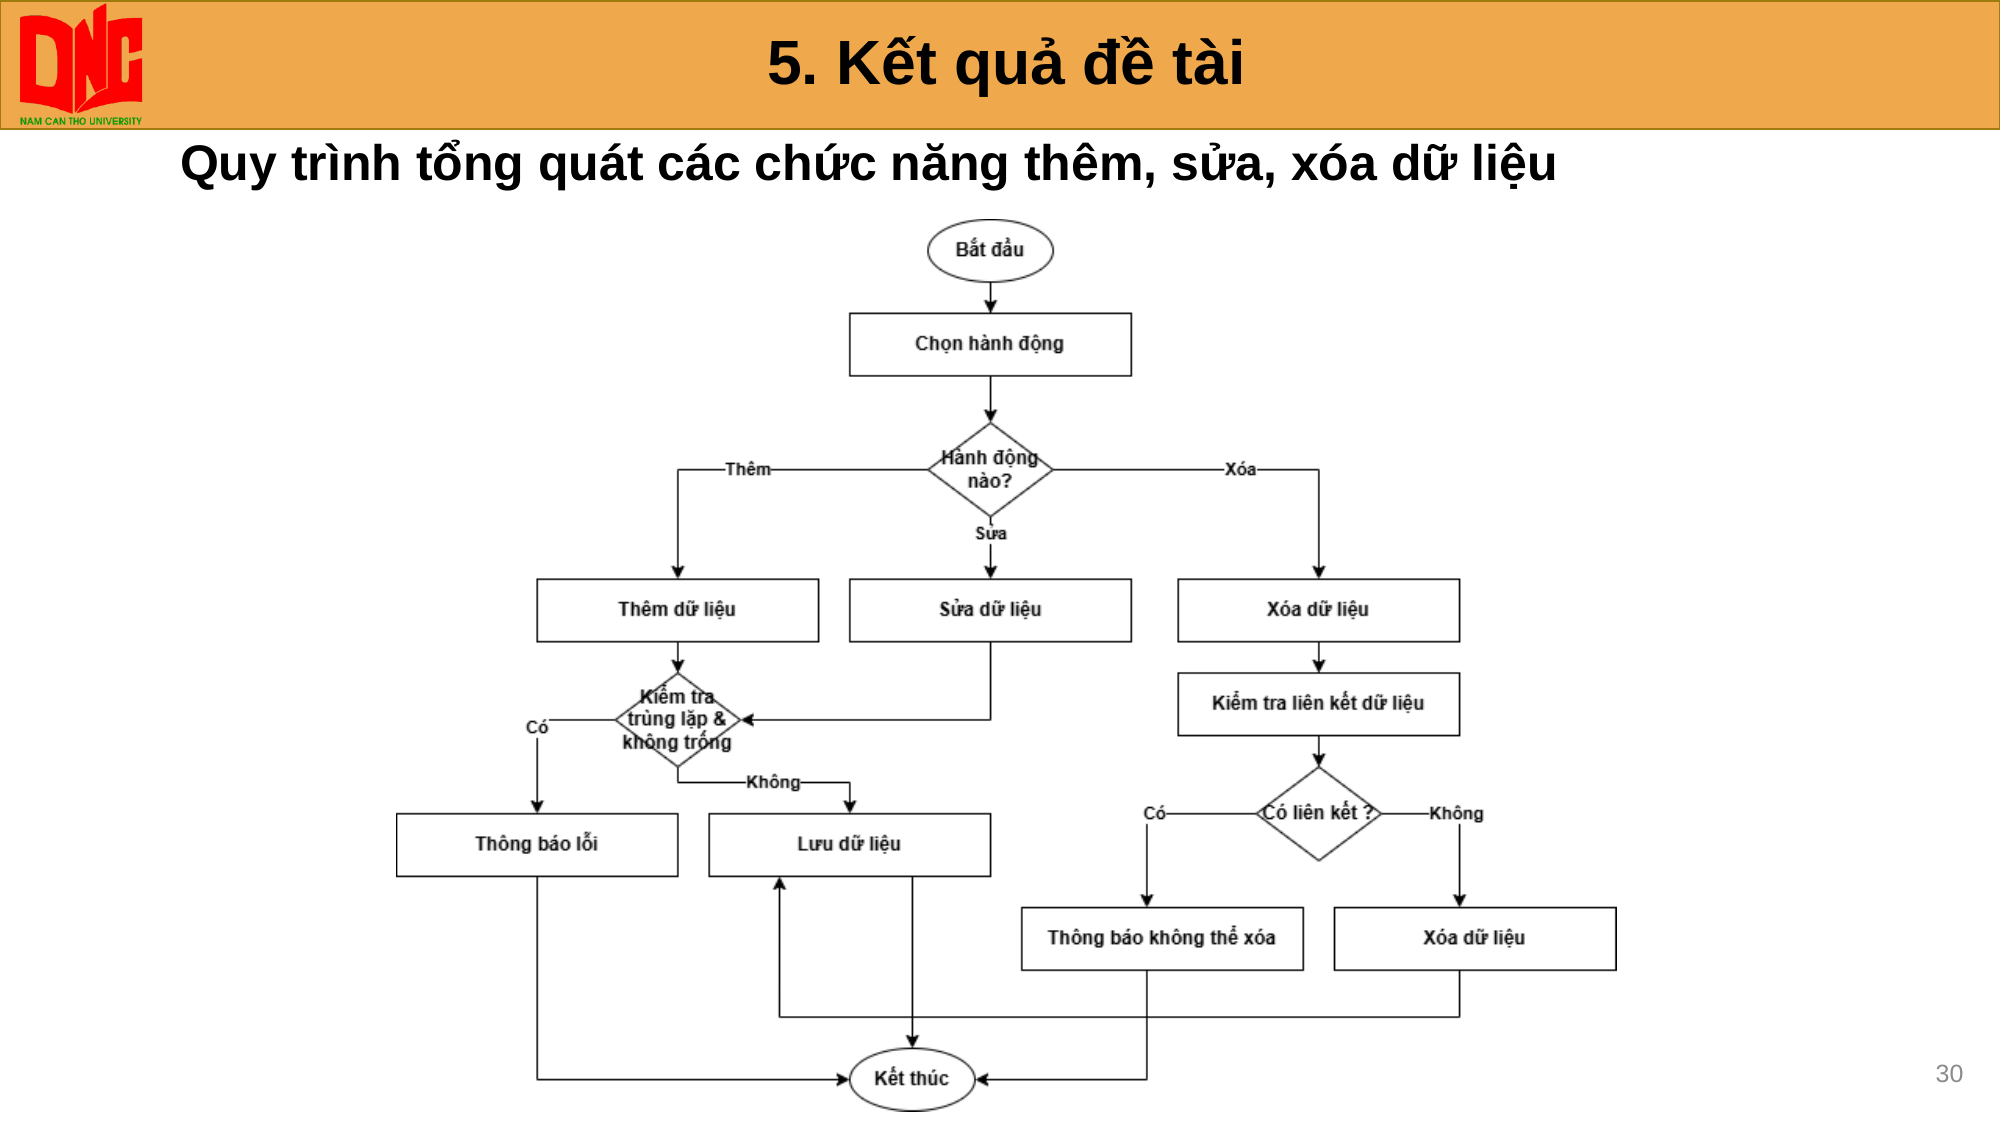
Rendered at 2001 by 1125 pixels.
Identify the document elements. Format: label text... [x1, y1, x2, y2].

list Quy trình tổng quát các chức năng thêm, sửa, xóa dữ liệu [107, 129, 1893, 1100]
title 5. Kết quả đề tài [144, 0, 1869, 129]
picture [396, 219, 1617, 1112]
text_box [0, 0, 144, 130]
text_box [1869, 0, 2000, 130]
slide_number 30 [1916, 1042, 1979, 1103]
picture [18, 1, 143, 125]
